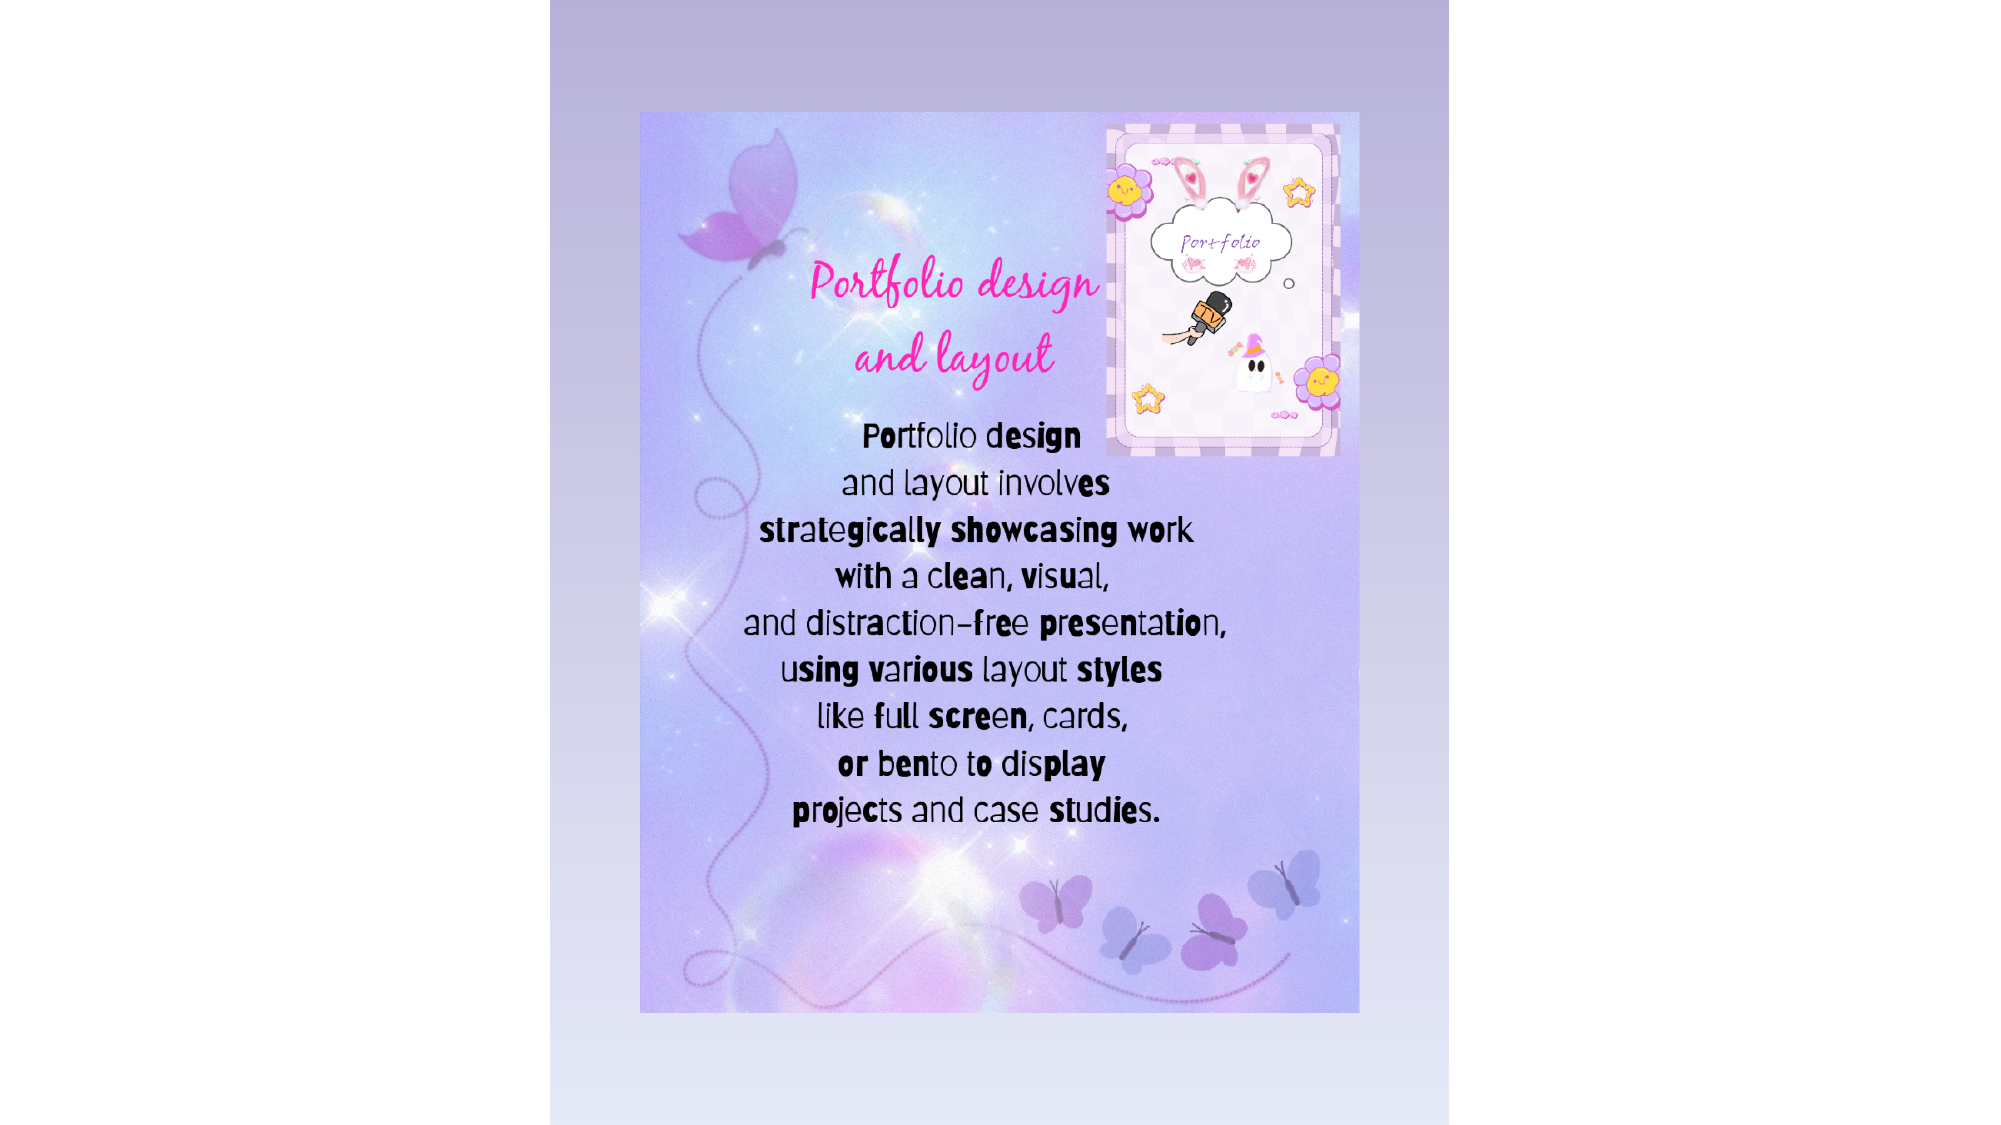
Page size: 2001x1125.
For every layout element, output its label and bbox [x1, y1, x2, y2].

picture [550, 0, 1449, 1125]
